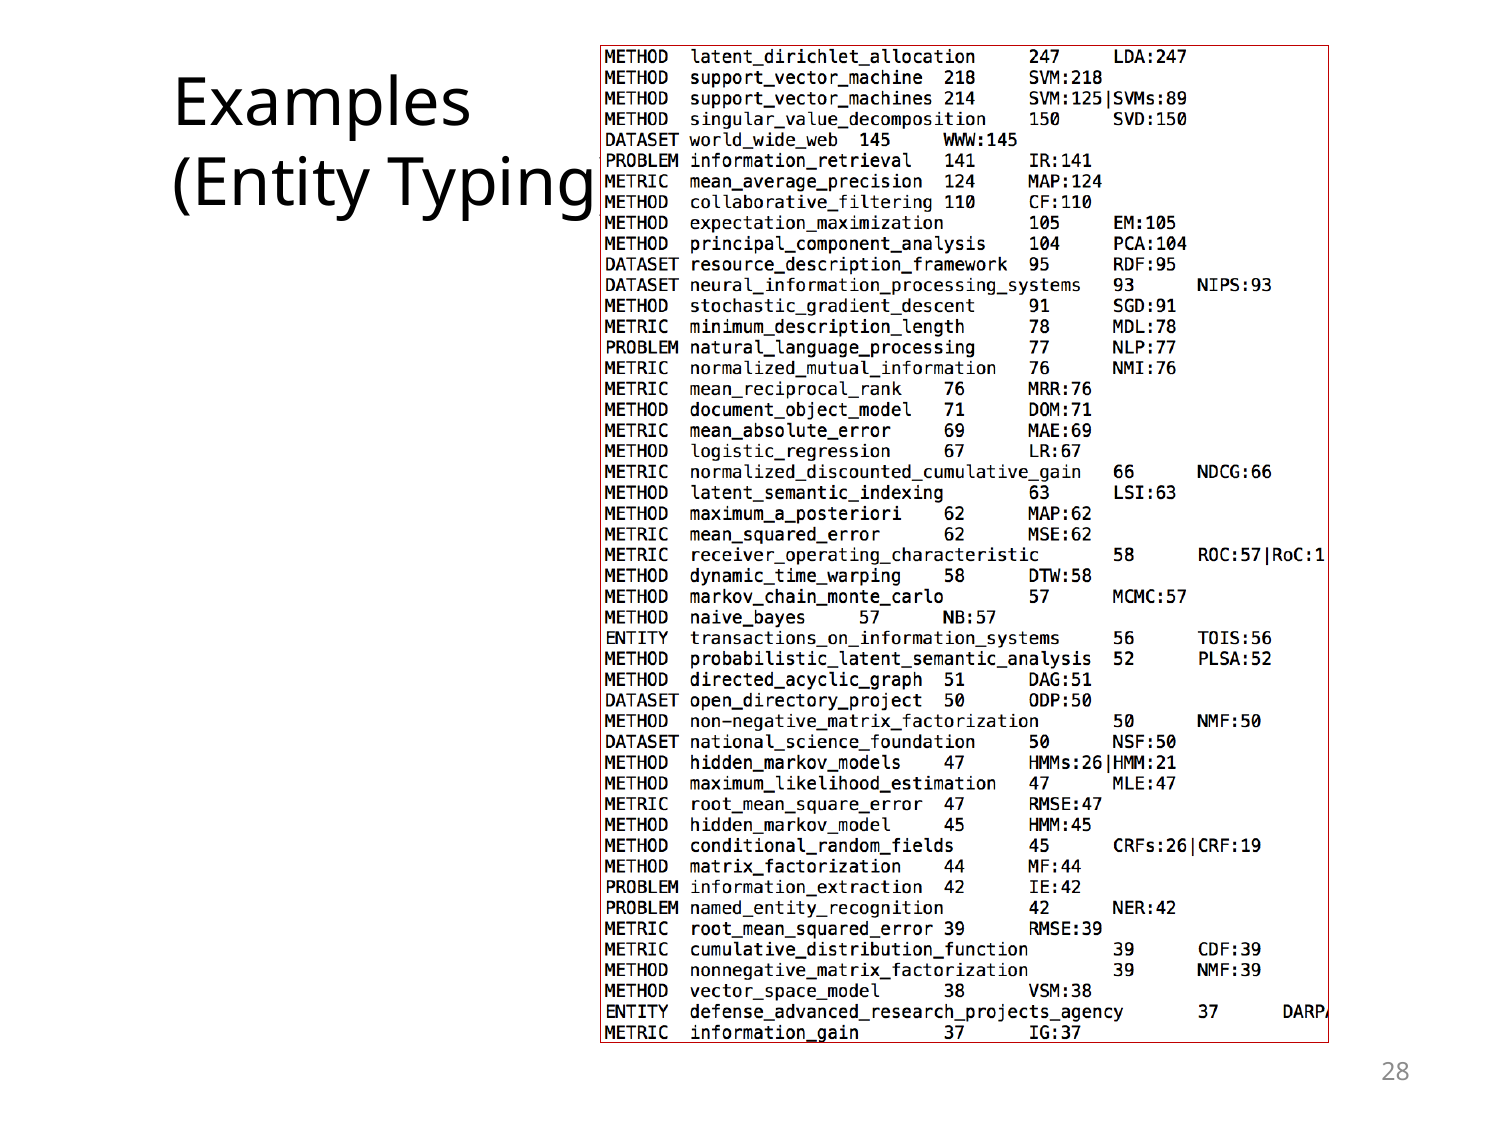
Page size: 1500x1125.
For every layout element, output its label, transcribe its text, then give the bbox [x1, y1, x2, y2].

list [600, 44, 1329, 1043]
slide_number 28 [1074, 1042, 1425, 1103]
title Examples (Entity Typing) [157, 45, 597, 233]
